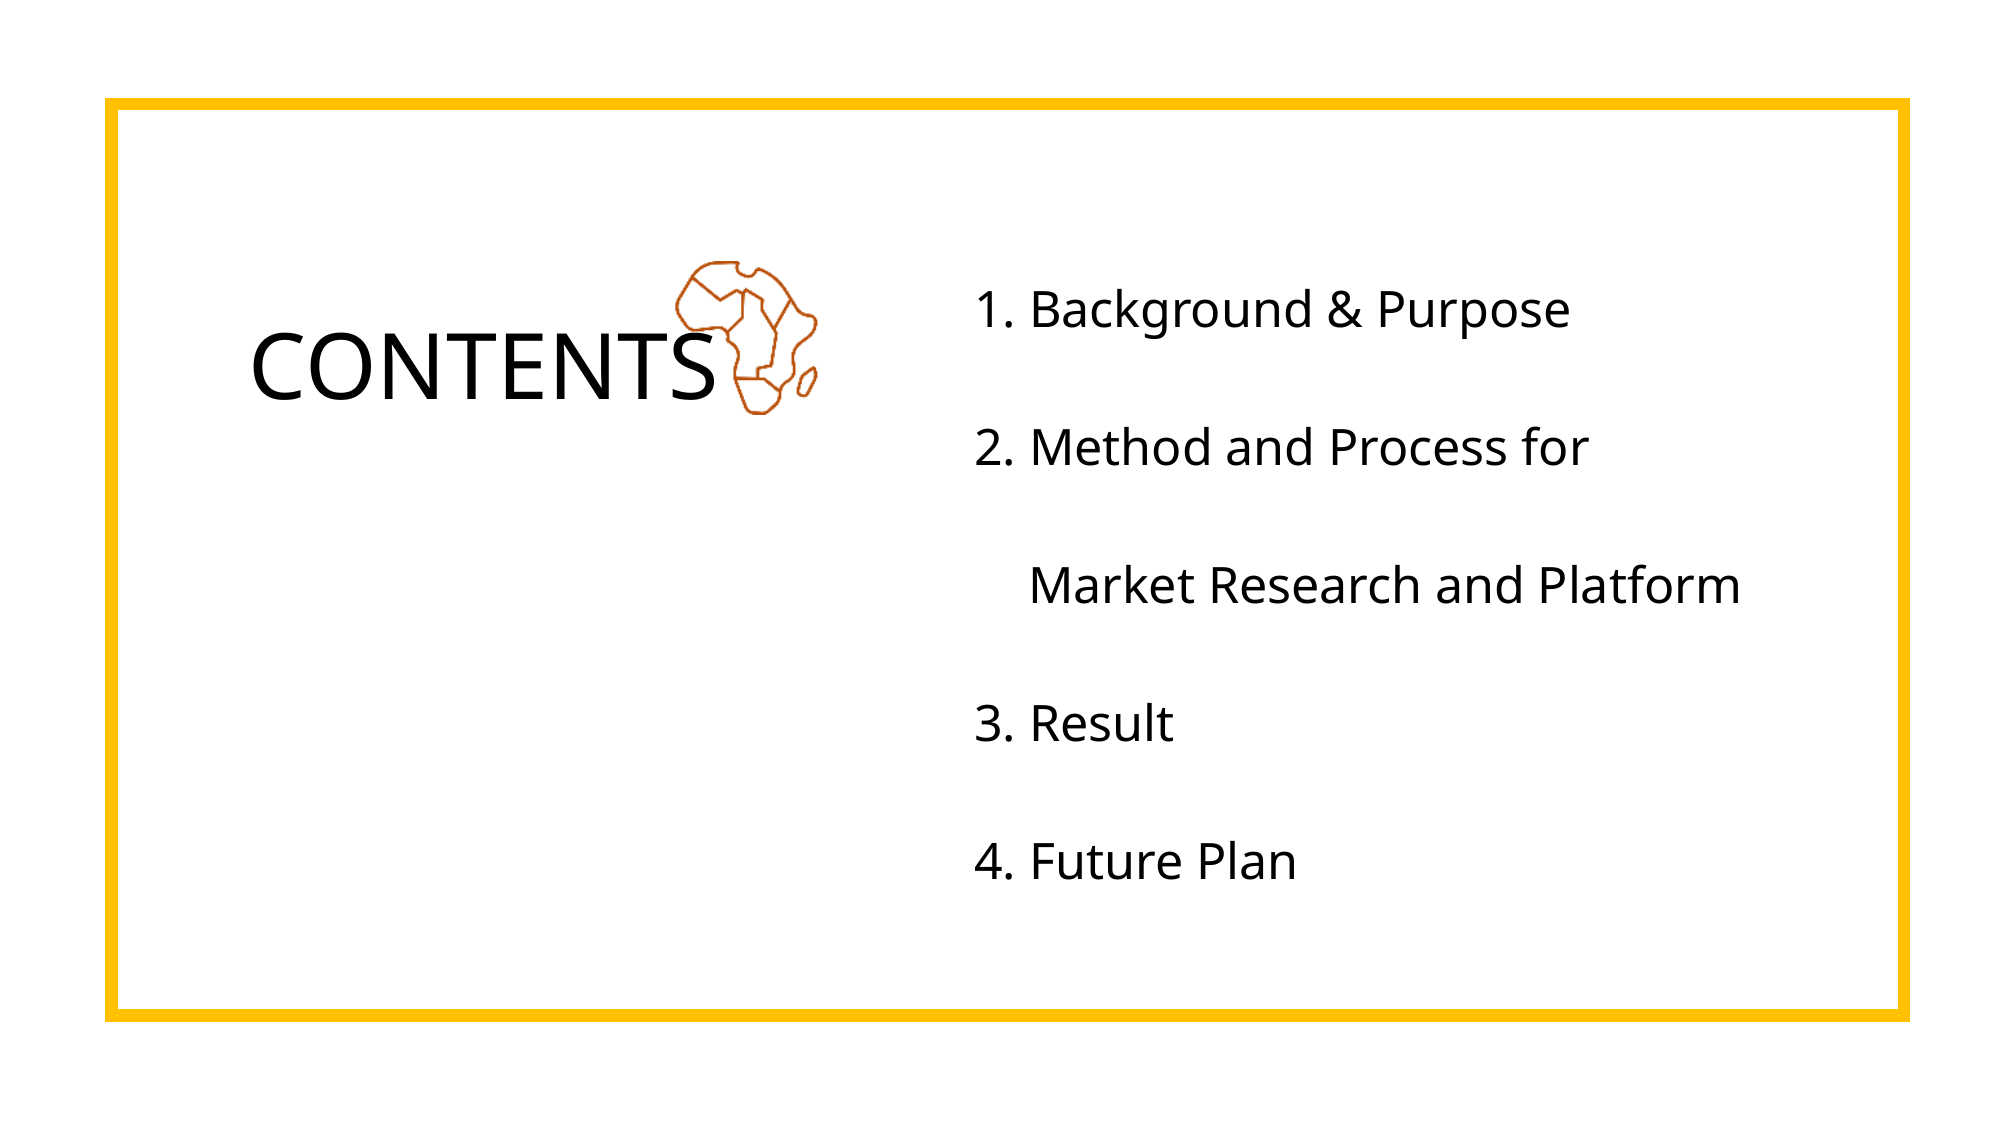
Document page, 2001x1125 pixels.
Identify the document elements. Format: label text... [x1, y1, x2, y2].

list 1. Background & Purpose 2. Method and Process for Market Research and Platform 3. Result 4. Future Plan [959, 210, 1819, 910]
picture [669, 261, 824, 415]
title CONTENTS [234, 261, 886, 479]
text_box [111, 103, 1904, 1016]
